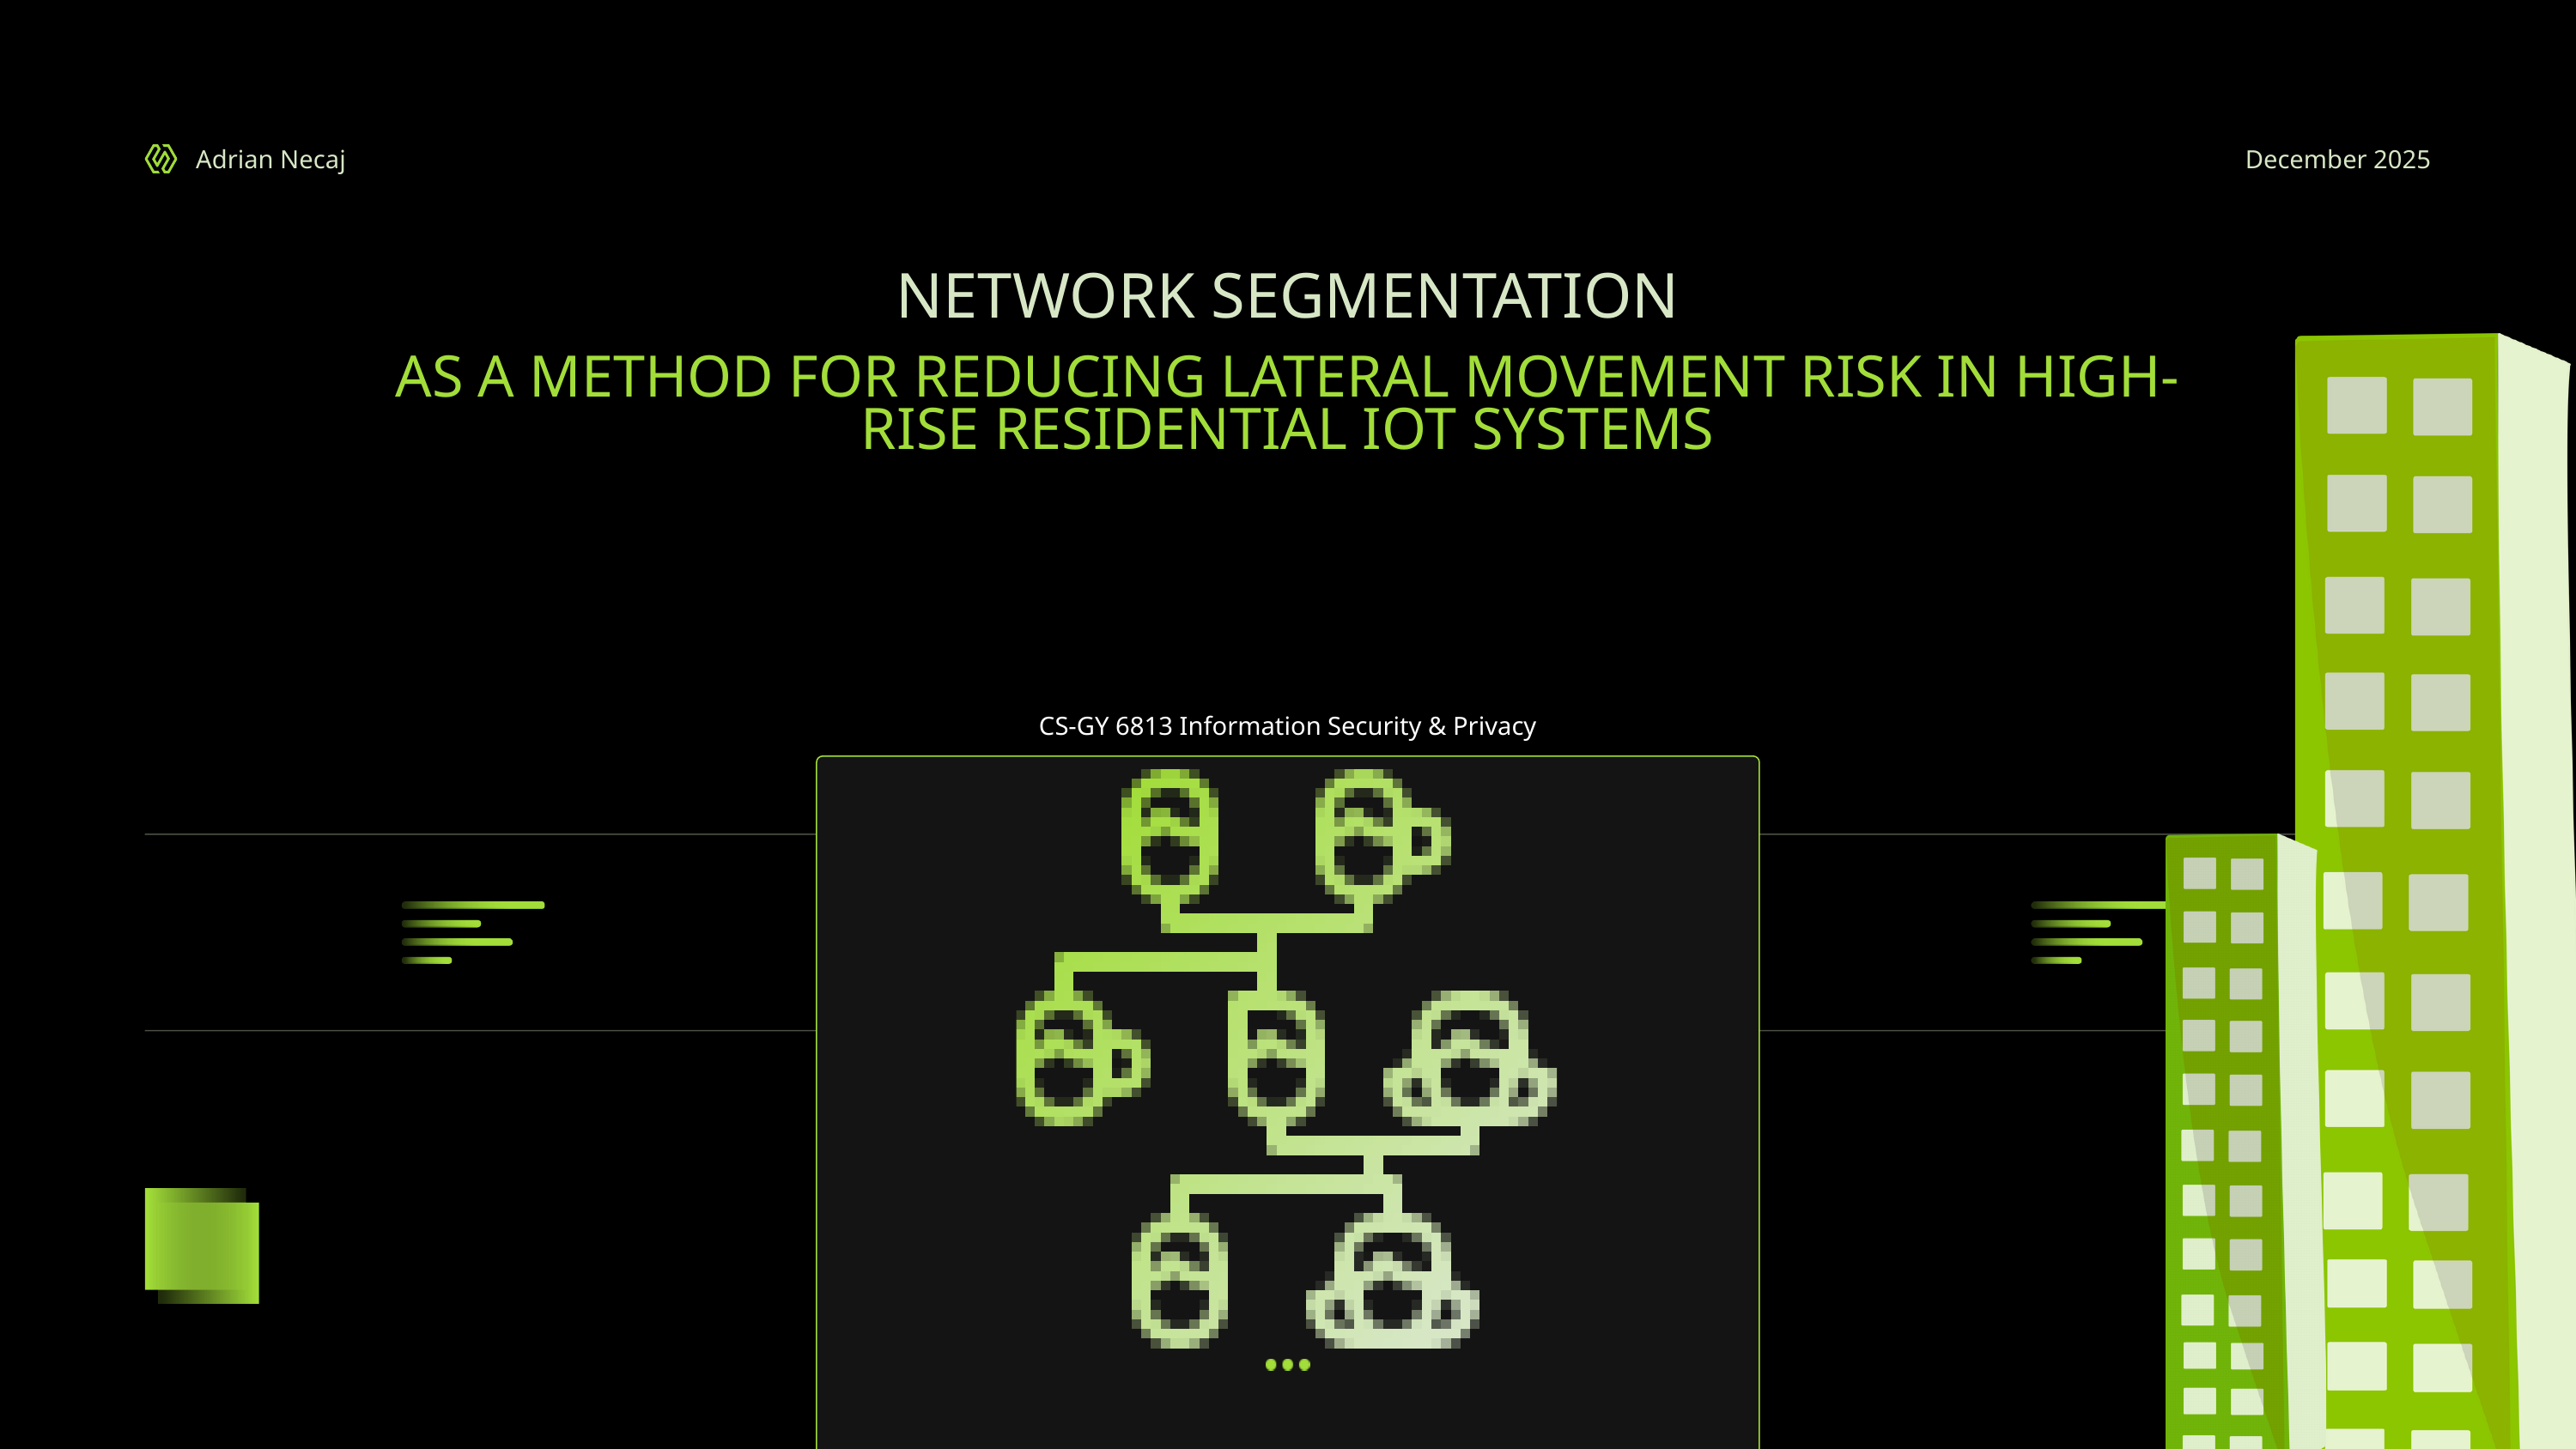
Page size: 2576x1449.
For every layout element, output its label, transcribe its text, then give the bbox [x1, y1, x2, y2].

text_box [401, 901, 545, 964]
text_box [2294, 333, 2576, 1449]
text_box CS-GY 6813 Information Security & Privacy [1024, 705, 1552, 741]
text_box December 2025 [2221, 149, 2432, 173]
text_box [144, 1188, 259, 1304]
text_box [2031, 901, 2165, 964]
text_box AS A METHOD FOR REDUCING LATERAL MOVEMENT RISK IN HIGH-RISE RESIDENTIAL IOT SYSTEMS [375, 355, 2200, 461]
text_box Adrian Necaj [196, 149, 406, 173]
text_box NETWORK SEGMENTATION [769, 273, 1807, 330]
text_box [2165, 834, 2327, 1449]
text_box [816, 755, 1760, 1449]
text_box [144, 144, 178, 173]
